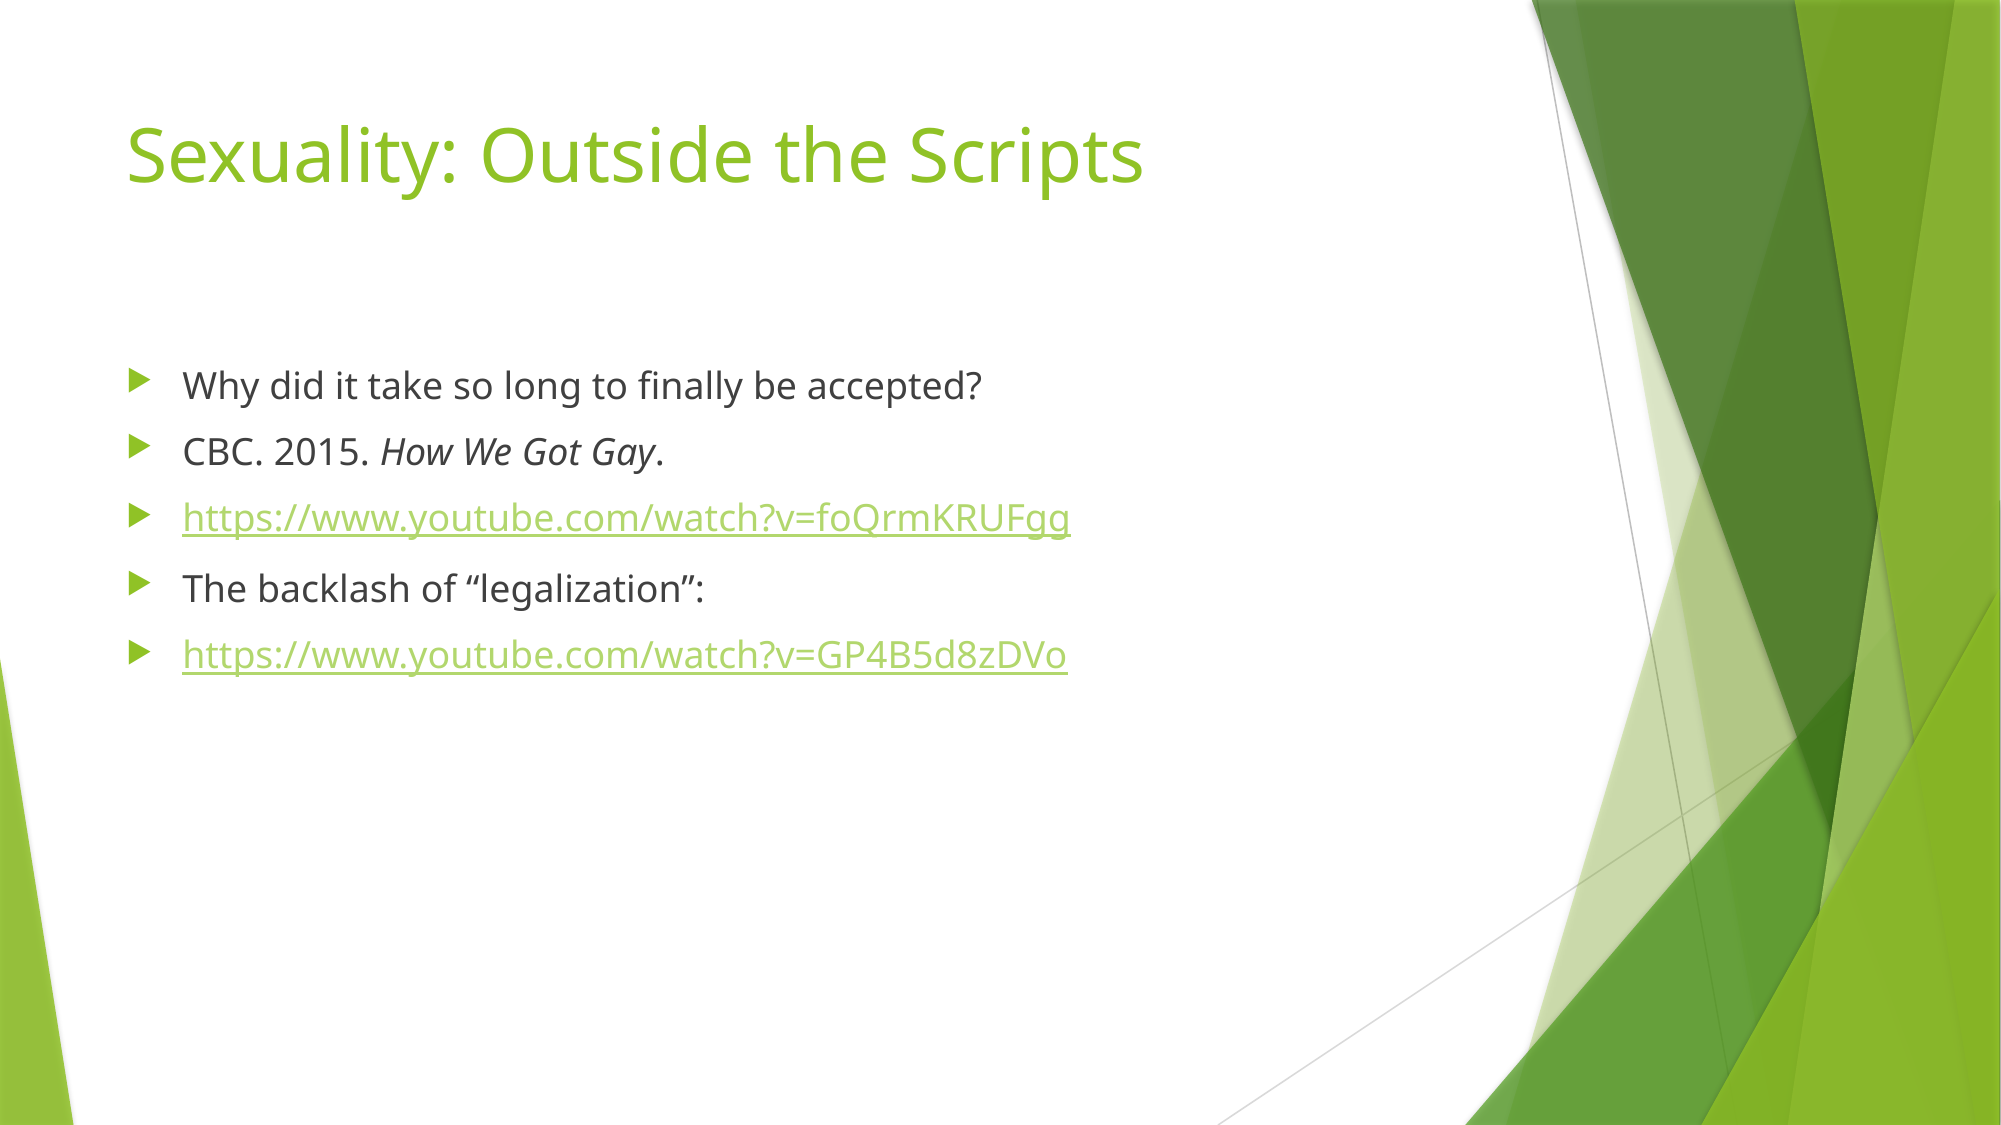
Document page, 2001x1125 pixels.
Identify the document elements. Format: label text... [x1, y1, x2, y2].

title Sexuality: Outside the Scripts [111, 99, 1522, 317]
list Why did it take so long to finally be accepted? CBC. 2015. How We Got Gay. https://www.youtube.com/watch?v=foQrmKRUFgg The backlash of “legalization”: https://www.youtube.com/watch?v=GP4B5d8zDVo [111, 354, 1522, 992]
